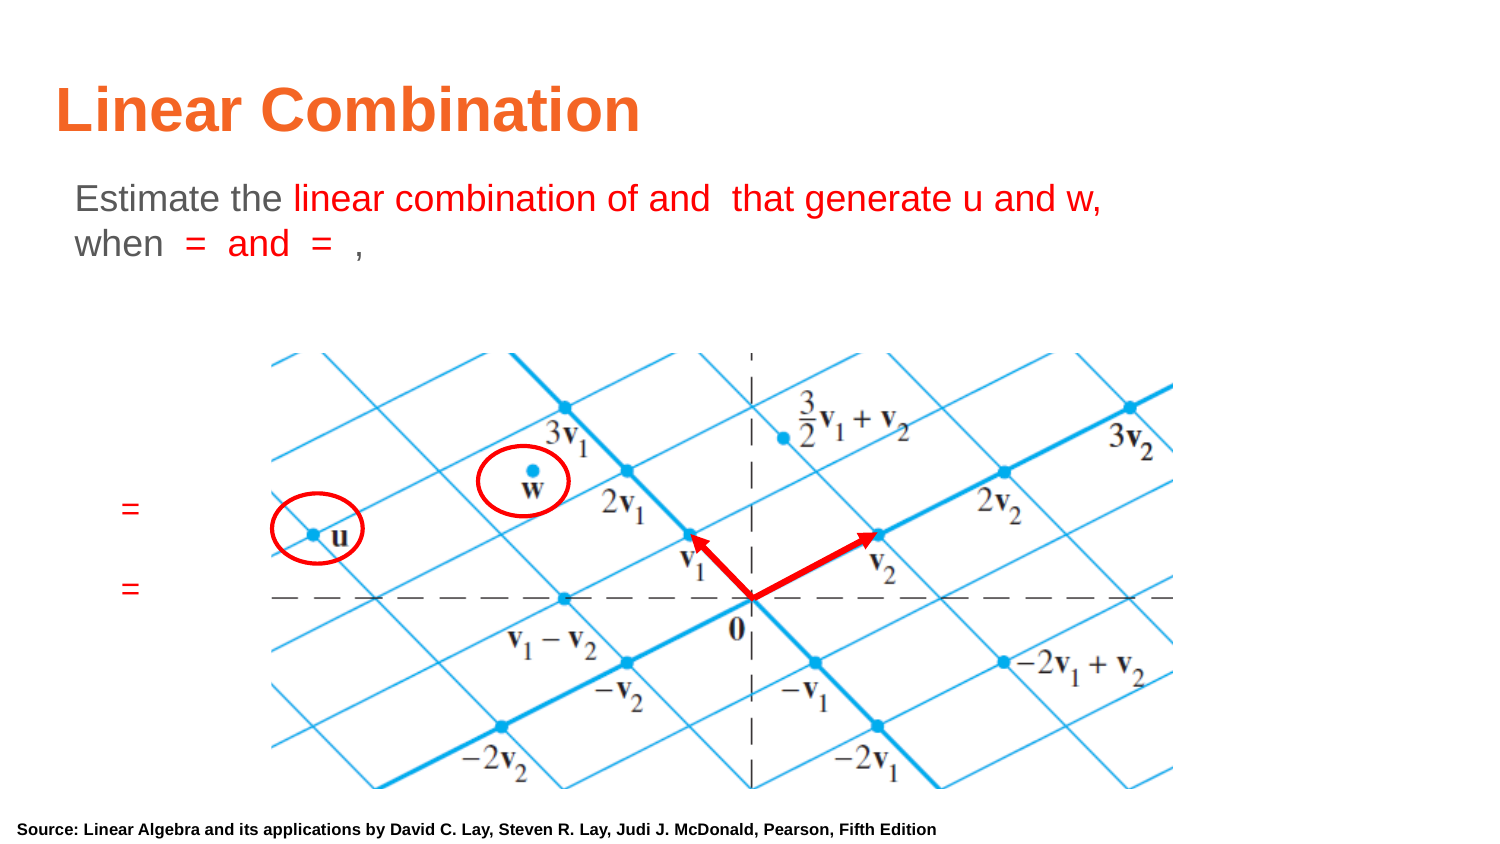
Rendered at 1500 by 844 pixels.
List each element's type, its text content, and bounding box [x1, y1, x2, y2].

title Linear Combination [40, 54, 1500, 181]
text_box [271, 353, 1174, 790]
text_box Source: Linear Algebra and its applications by David C. Lay, Steven R. Lay, Judi J. McDonald, Pearson, Fifth Edition [2, 801, 1383, 844]
